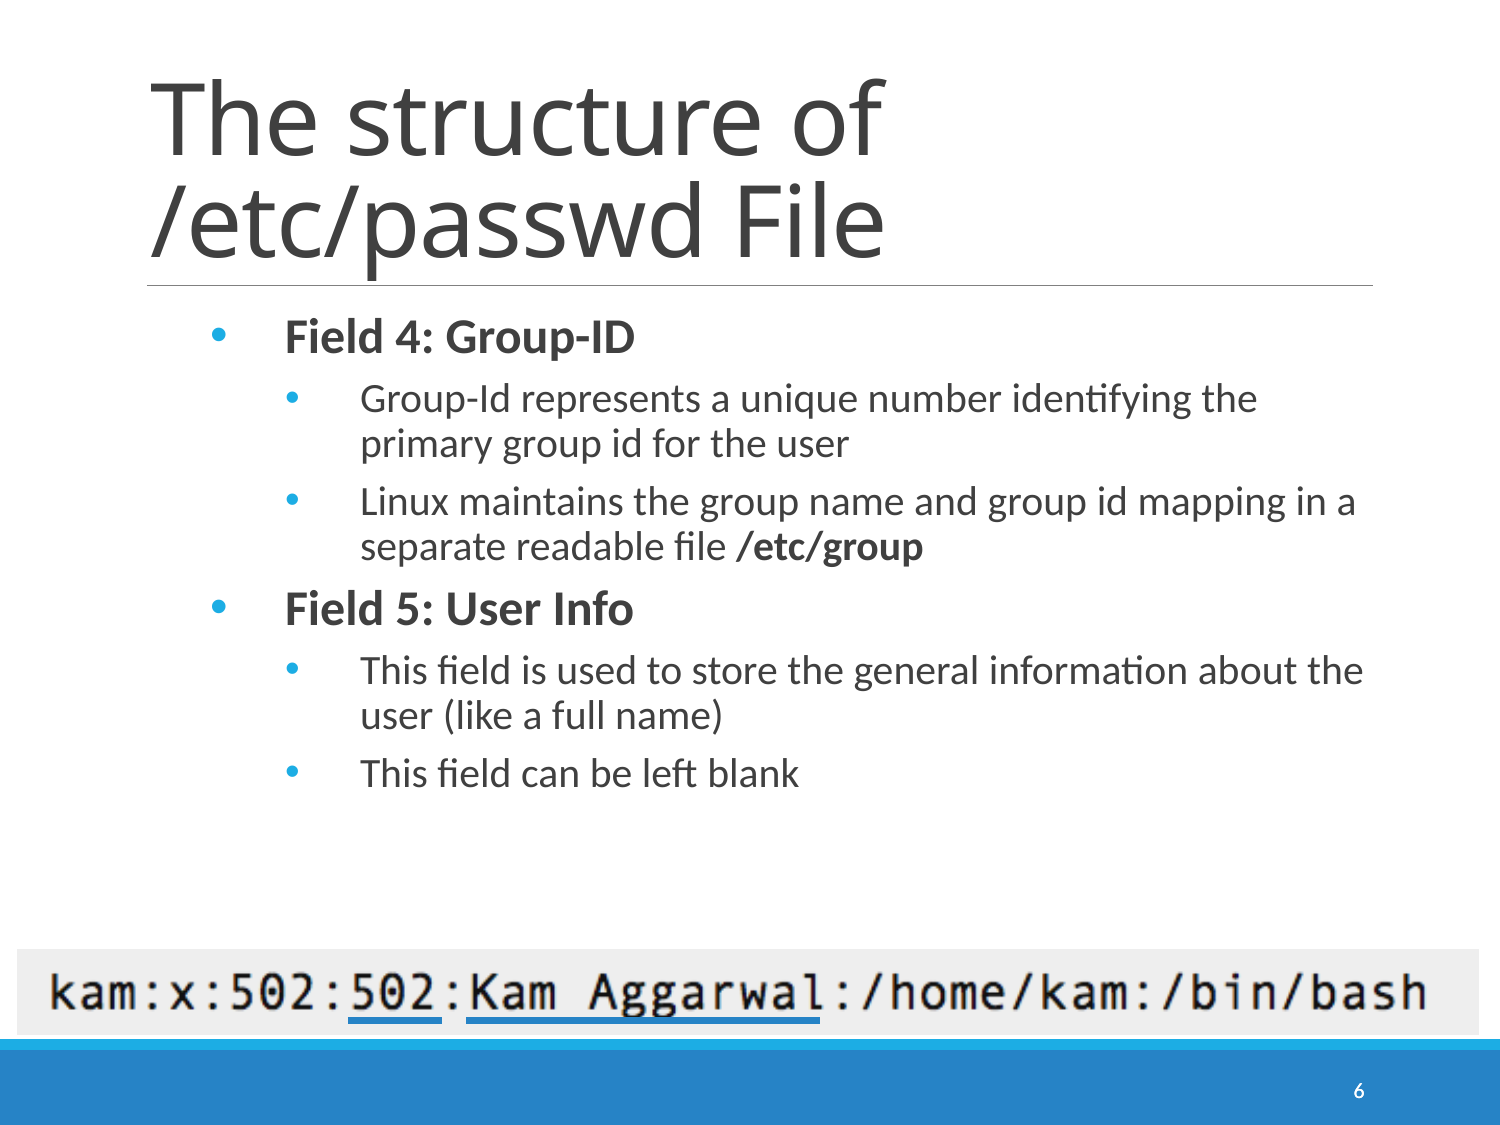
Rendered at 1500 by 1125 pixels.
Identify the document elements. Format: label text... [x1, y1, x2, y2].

text_box 6 [1218, 1059, 1380, 1120]
list Field 4: Group-ID Group-Id represents a unique number identifying the primary group id for the user Linux maintains the group name and group id mapping in a separate readable file /etc/group Field 5: User Info This field is used to store the general information about the user (like a full name) This field can be left blank [135, 302, 1373, 946]
picture [17, 949, 1479, 1036]
title The structure of /etc/passwd File [135, 47, 1373, 285]
